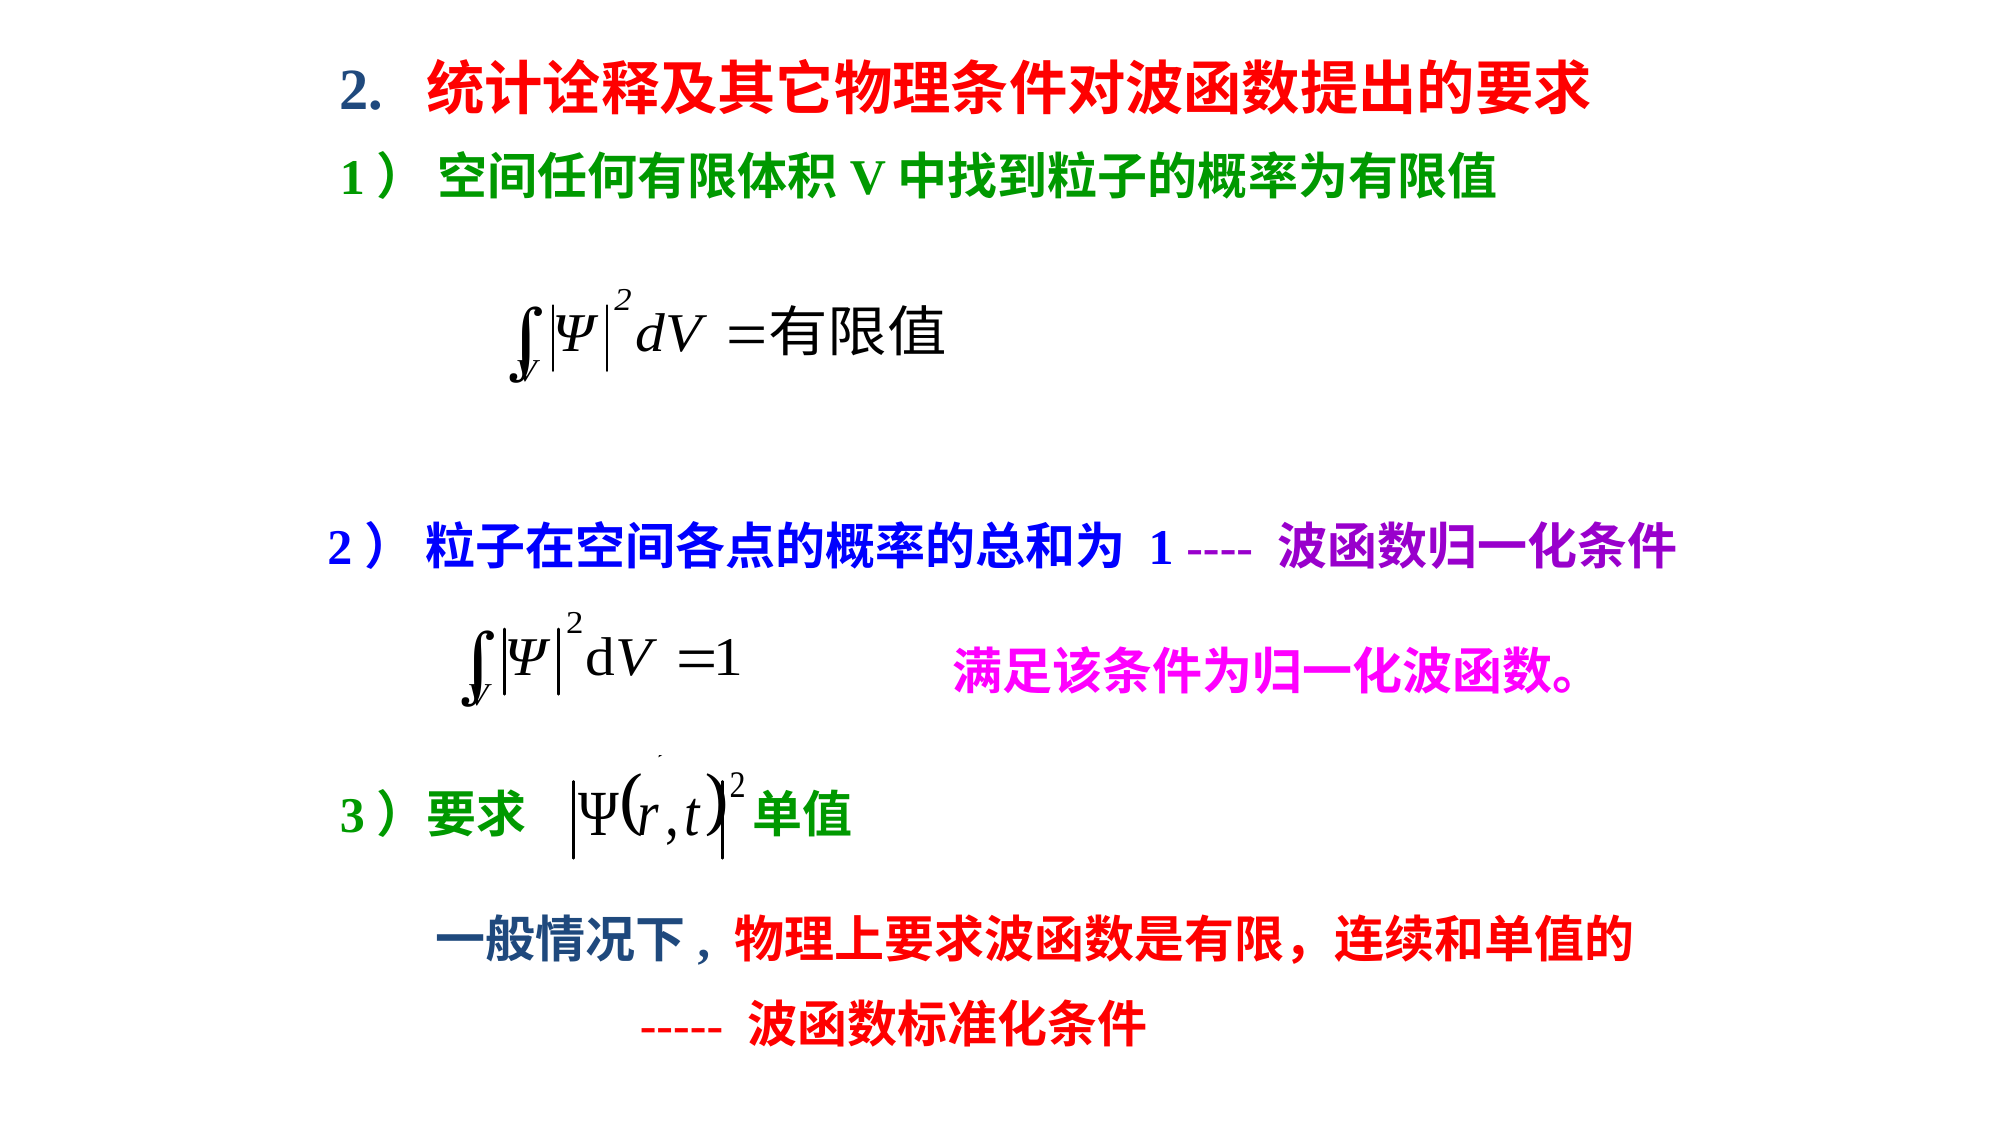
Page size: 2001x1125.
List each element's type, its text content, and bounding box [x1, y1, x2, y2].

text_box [490, 274, 957, 393]
text_box 单值 [761, 774, 900, 850]
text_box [442, 597, 750, 717]
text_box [562, 755, 757, 874]
text_box 2. 统计诠释及其它物理条件对波函数提出的要求 [324, 43, 1663, 129]
text_box 一般情况下, 物理上要求波函数是有限，连续和单值的 ----- 波函数标准化条件 [375, 899, 1688, 1060]
text_box 3）要求 [324, 774, 557, 850]
text_box 1） 空间任何有限体积V中找到粒子的概率为有限值 [324, 137, 1725, 212]
text_box 满足该条件为归一化波函数。 [937, 631, 1613, 707]
text_box 2） 粒子在空间各点的概率的总和为 1 ---- 波函数归一化条件 [312, 506, 1750, 582]
